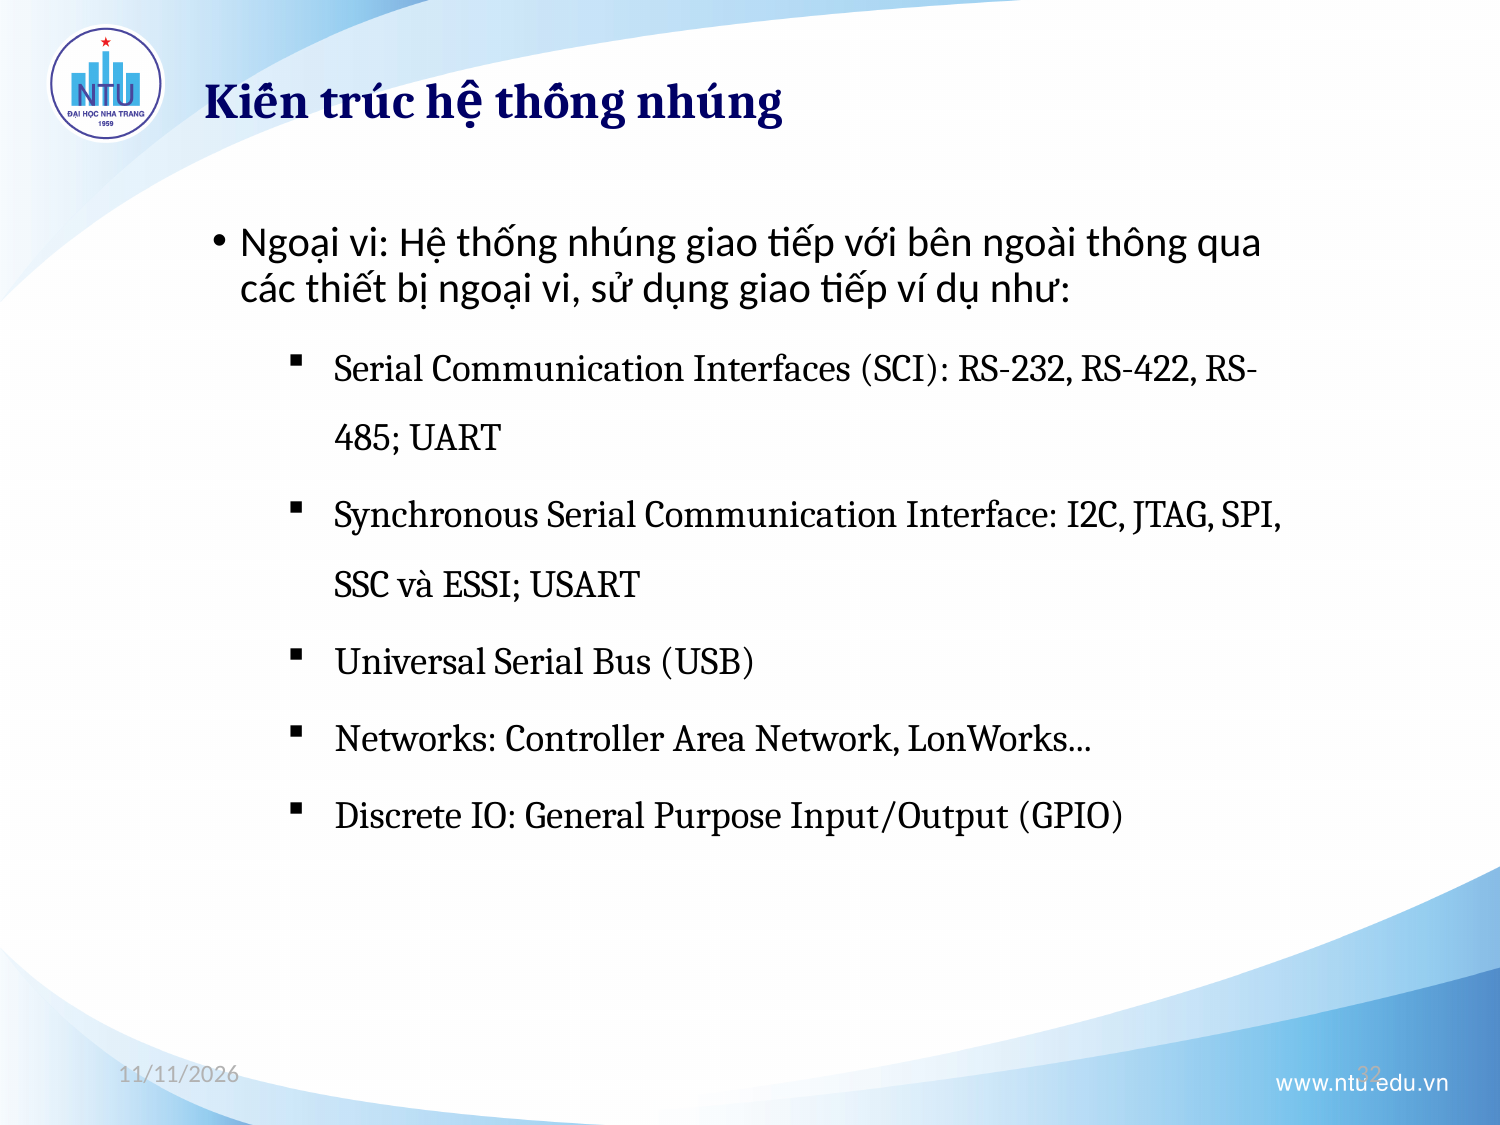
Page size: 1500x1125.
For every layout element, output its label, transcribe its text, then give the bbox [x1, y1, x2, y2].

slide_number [103, 1042, 441, 1103]
list Ngoại vi: Hệ thống nhúng giao tiếp với bên ngoài thông qua các thiết bị ngoại vi, sử dụng giao tiếp ví dụ như: Serial Communication Interfaces (SCI): RS-232, RS-422, RS-485; UART Synchronous Serial Communication Interface: I2C, JTAG, SPI, SSC và ESSI; USART Universal Serial Bus (USB) Networks: Controller Area Network, LonWorks... Discrete IO: General Purpose Input/Output (GPIO) [197, 212, 1303, 846]
picture [0, 0, 1500, 1125]
slide_number 32 [1059, 1042, 1397, 1103]
text_box Kiến trúc hệ thống nhúng [187, 61, 1250, 137]
